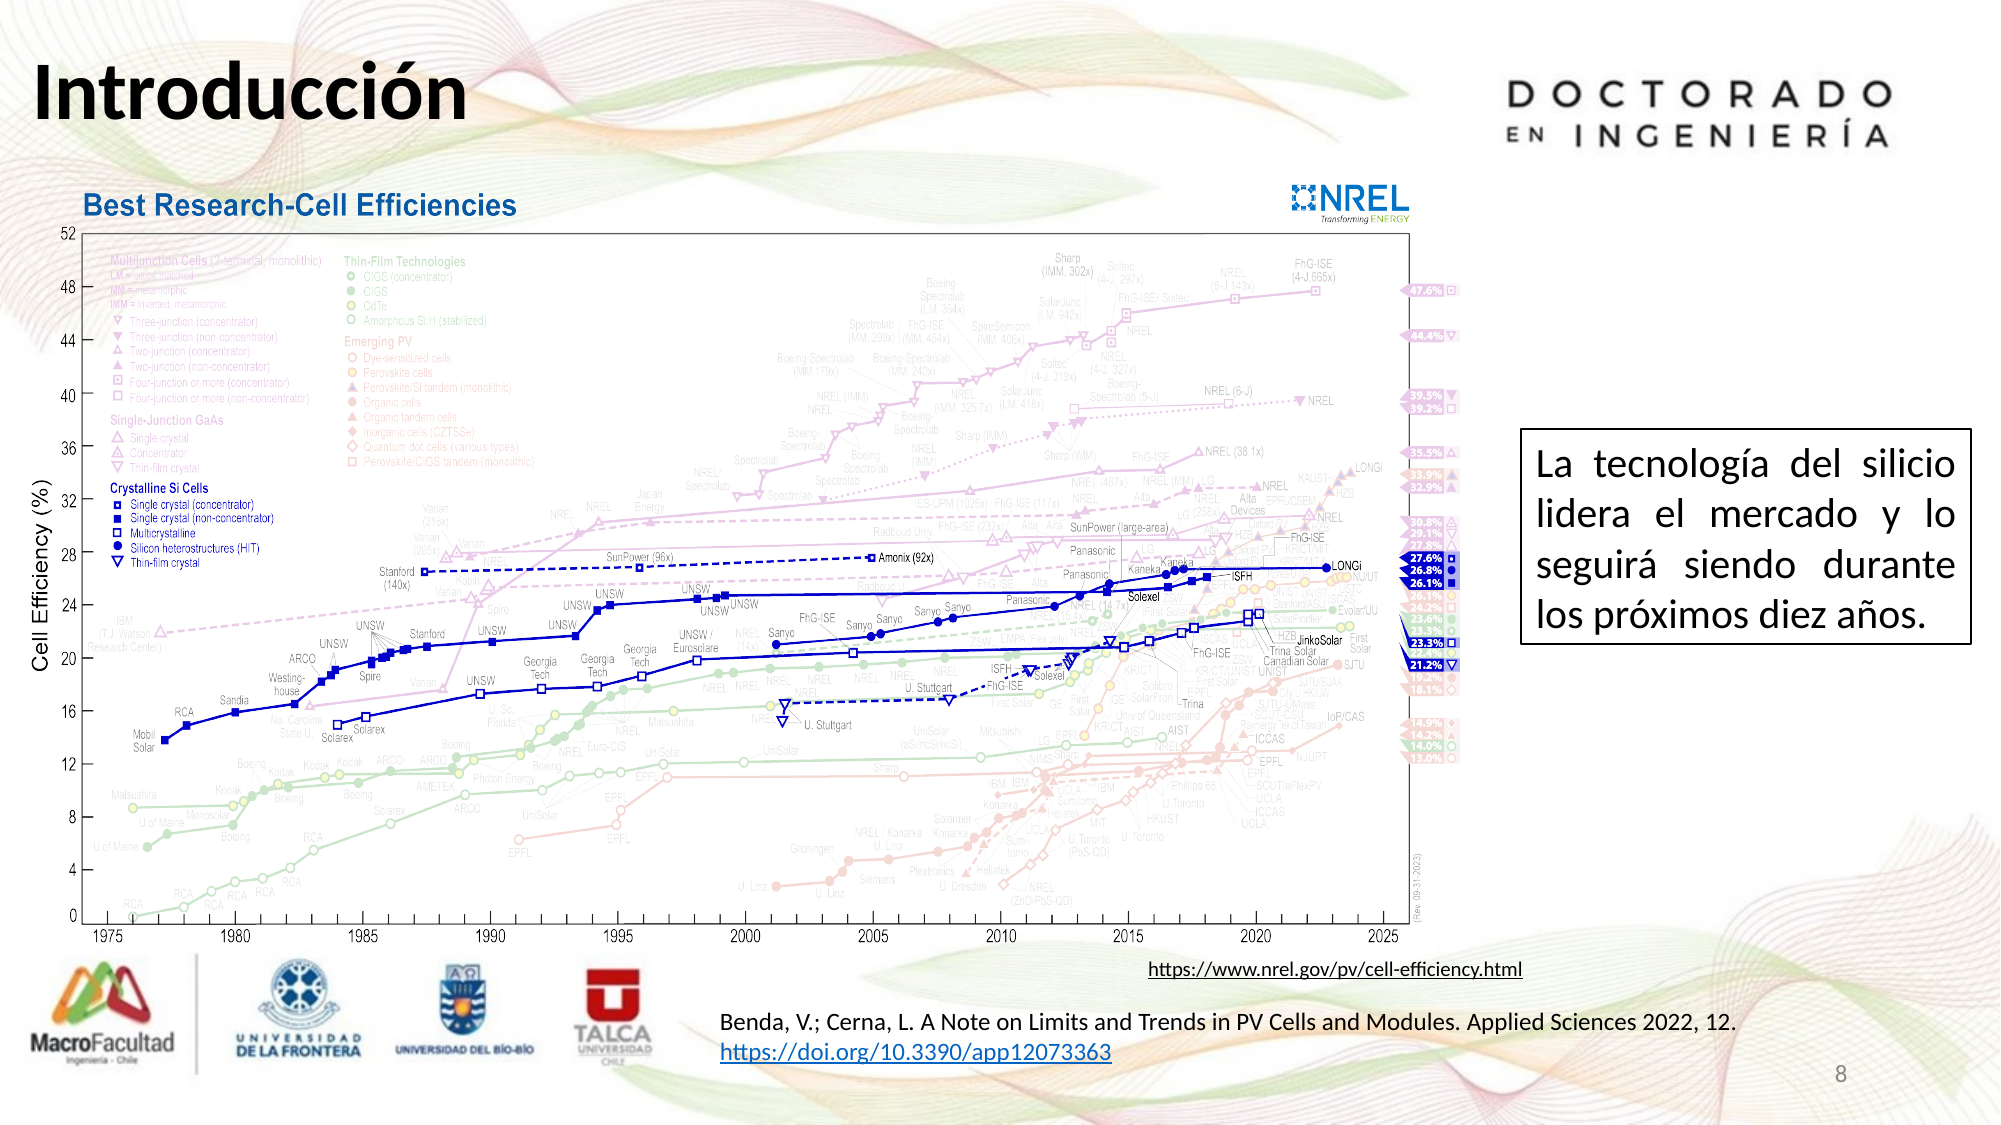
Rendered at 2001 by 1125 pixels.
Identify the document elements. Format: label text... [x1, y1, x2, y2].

slide_number 8 [1412, 1042, 1863, 1103]
text_box Benda, V.; Cerna, L. A Note on Limits and Trends in PV Cells and Modules. Applied Sciences 2022, 12. https://doi.org/10.3390/app12073363 [705, 998, 1757, 1073]
picture [0, 0, 2001, 1125]
text_box La tecnología del silicio lidera el mercado y lo seguirá siendo durante los próximos diez años. [1521, 428, 1972, 644]
text_box https://www.nrel.gov/pv/cell-efficiency.html [1133, 948, 1543, 988]
text_box Introducción [17, 28, 1393, 144]
